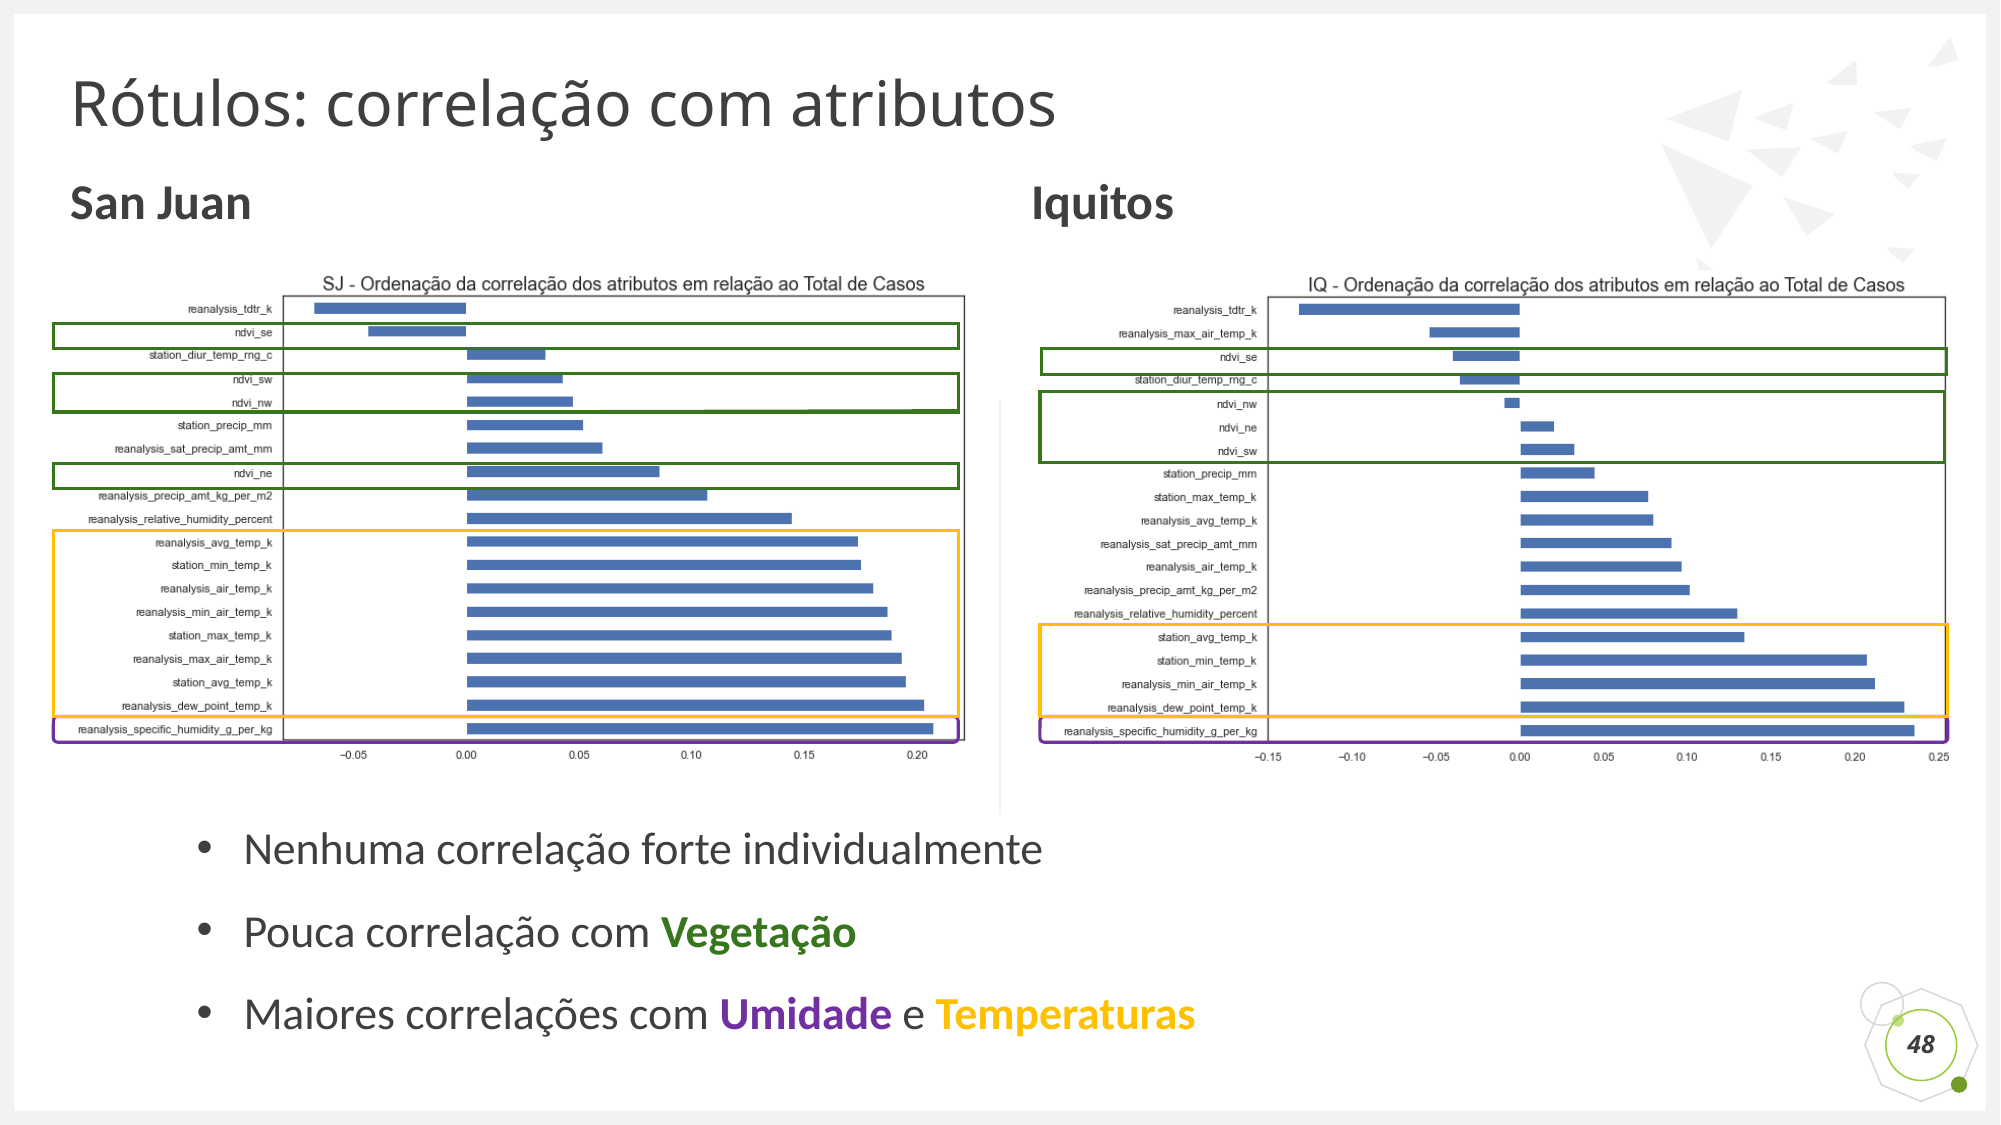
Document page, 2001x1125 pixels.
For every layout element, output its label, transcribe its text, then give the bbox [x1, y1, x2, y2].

text_box [1039, 717, 1051, 743]
text_box [1039, 391, 1051, 463]
text_box [53, 323, 64, 349]
slide_number ‹#› [1885, 1008, 1958, 1082]
text_box [53, 530, 64, 717]
text_box [53, 717, 64, 743]
picture [69, 269, 971, 768]
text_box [51, 409, 960, 413]
text_box [53, 463, 64, 489]
text_box [1041, 348, 1051, 375]
text_box [53, 373, 64, 408]
picture [1056, 270, 1957, 770]
text_box [1039, 624, 1051, 717]
text_box Nenhuma correlação forte individualmente Pouca correlação com Vegetação Maiores correlações com Umidade e Temperaturas [196, 791, 1817, 1122]
list San Juan [70, 176, 969, 236]
list Iquitos [1031, 176, 1932, 235]
title Rótulos: correlação com atributos [70, 70, 1932, 142]
